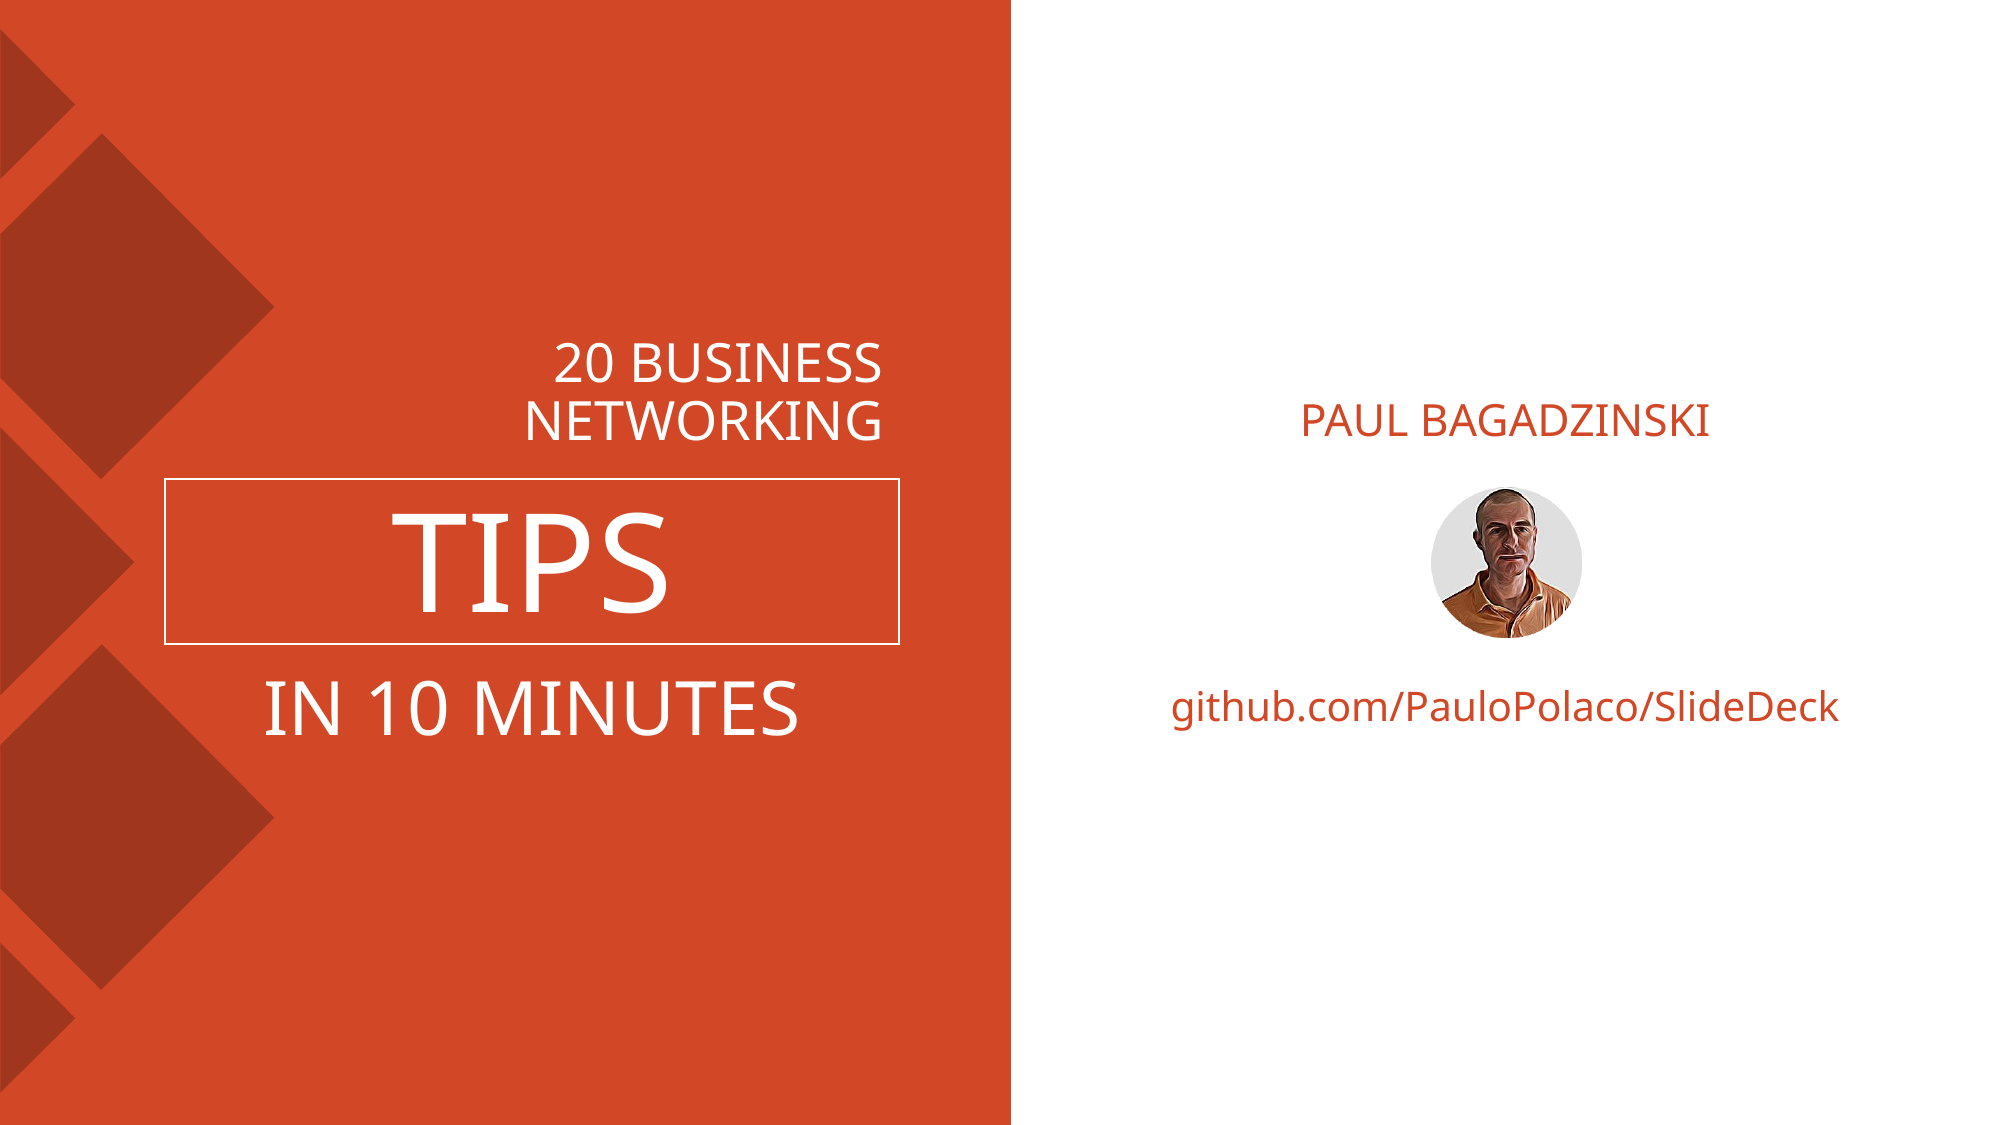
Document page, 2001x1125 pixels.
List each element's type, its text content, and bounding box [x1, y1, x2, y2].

picture [1431, 487, 1582, 638]
list 20 BUSINESS NETWORKING [164, 178, 899, 461]
title PAUL BAGADZINSKI github.com/PauloPolaco/SlideDeck [1085, 390, 1926, 741]
subtitle TIPS [164, 486, 899, 645]
list IN 10 MINUTES [164, 663, 899, 945]
